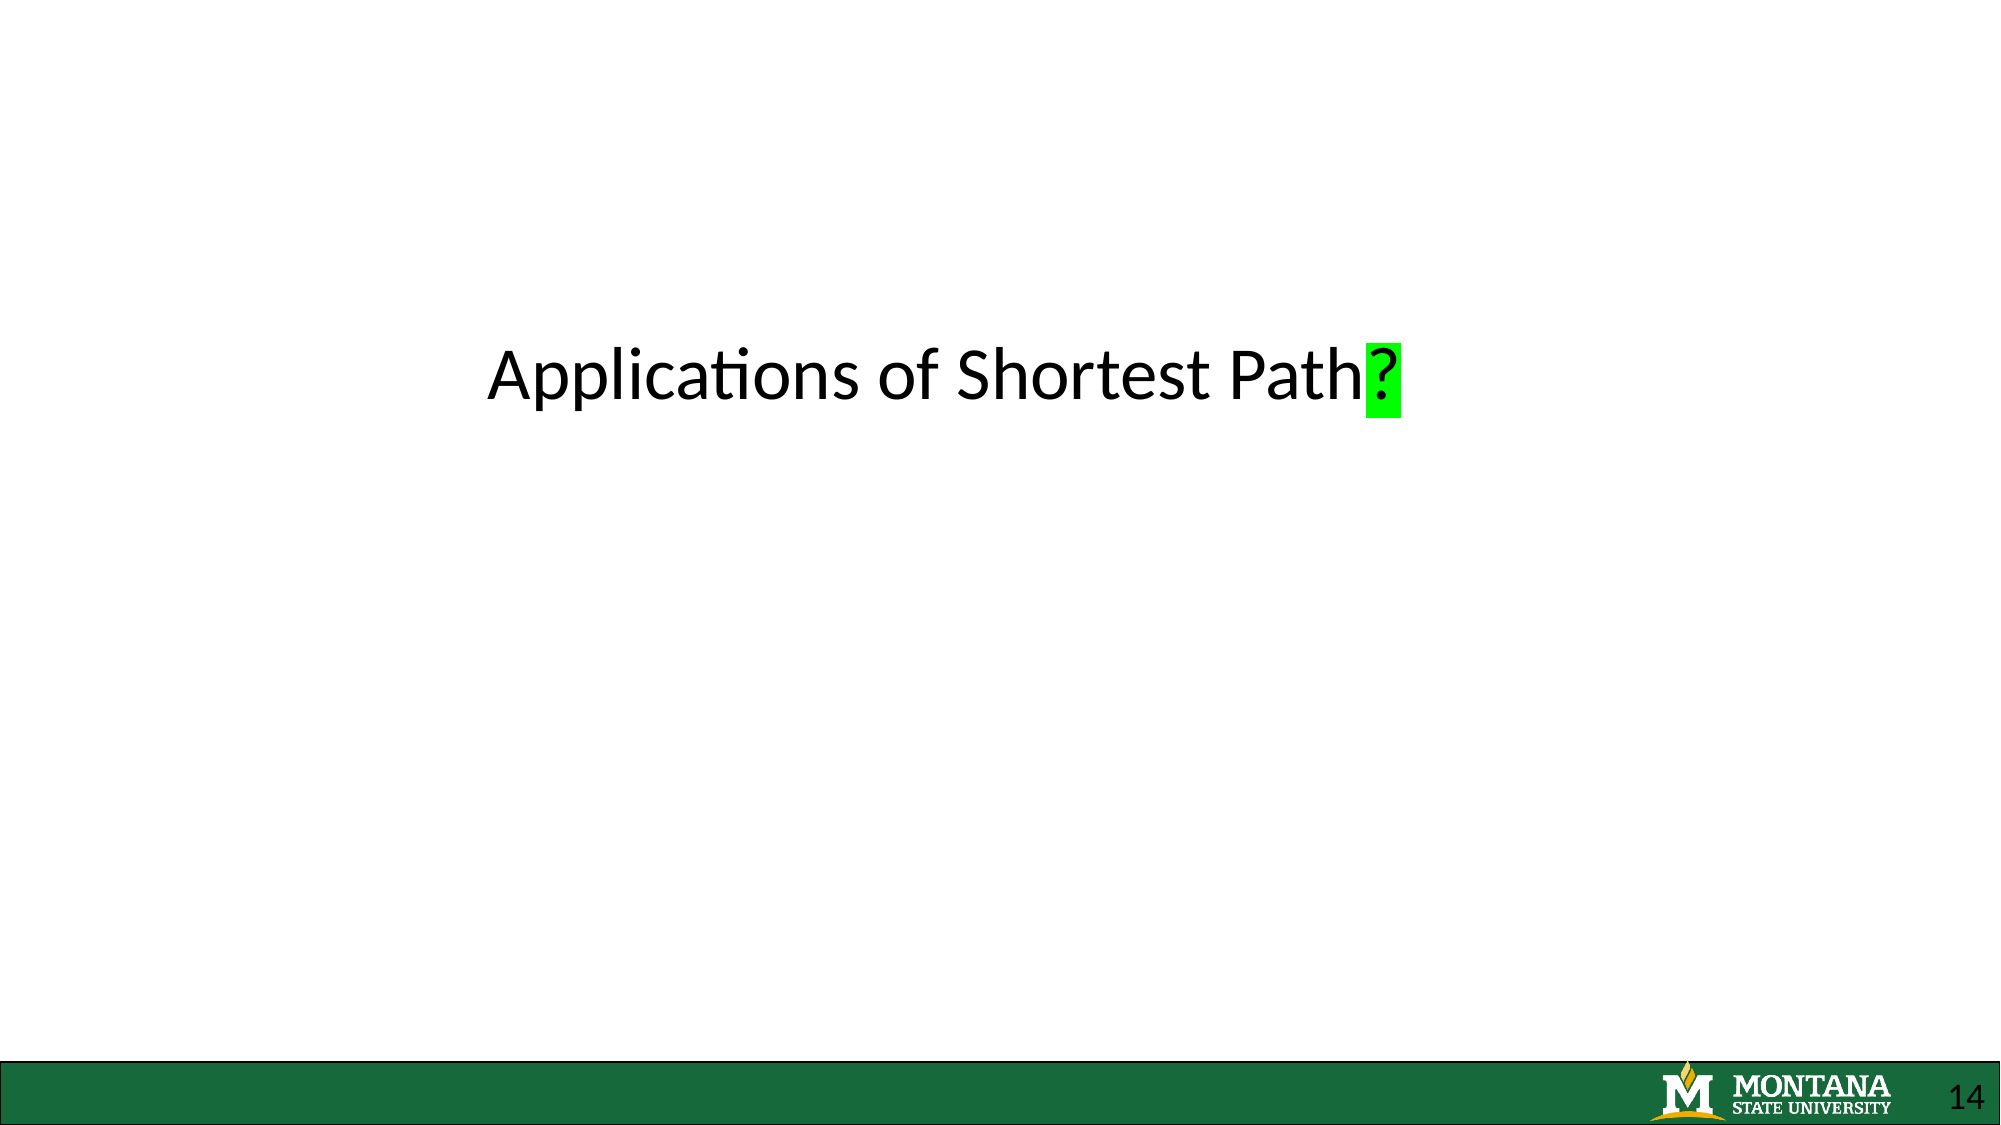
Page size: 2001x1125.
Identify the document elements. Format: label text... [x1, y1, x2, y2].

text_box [0, 1060, 2000, 1125]
text_box Applications of Shortest Path? [472, 317, 1416, 422]
picture [1649, 1060, 1891, 1122]
